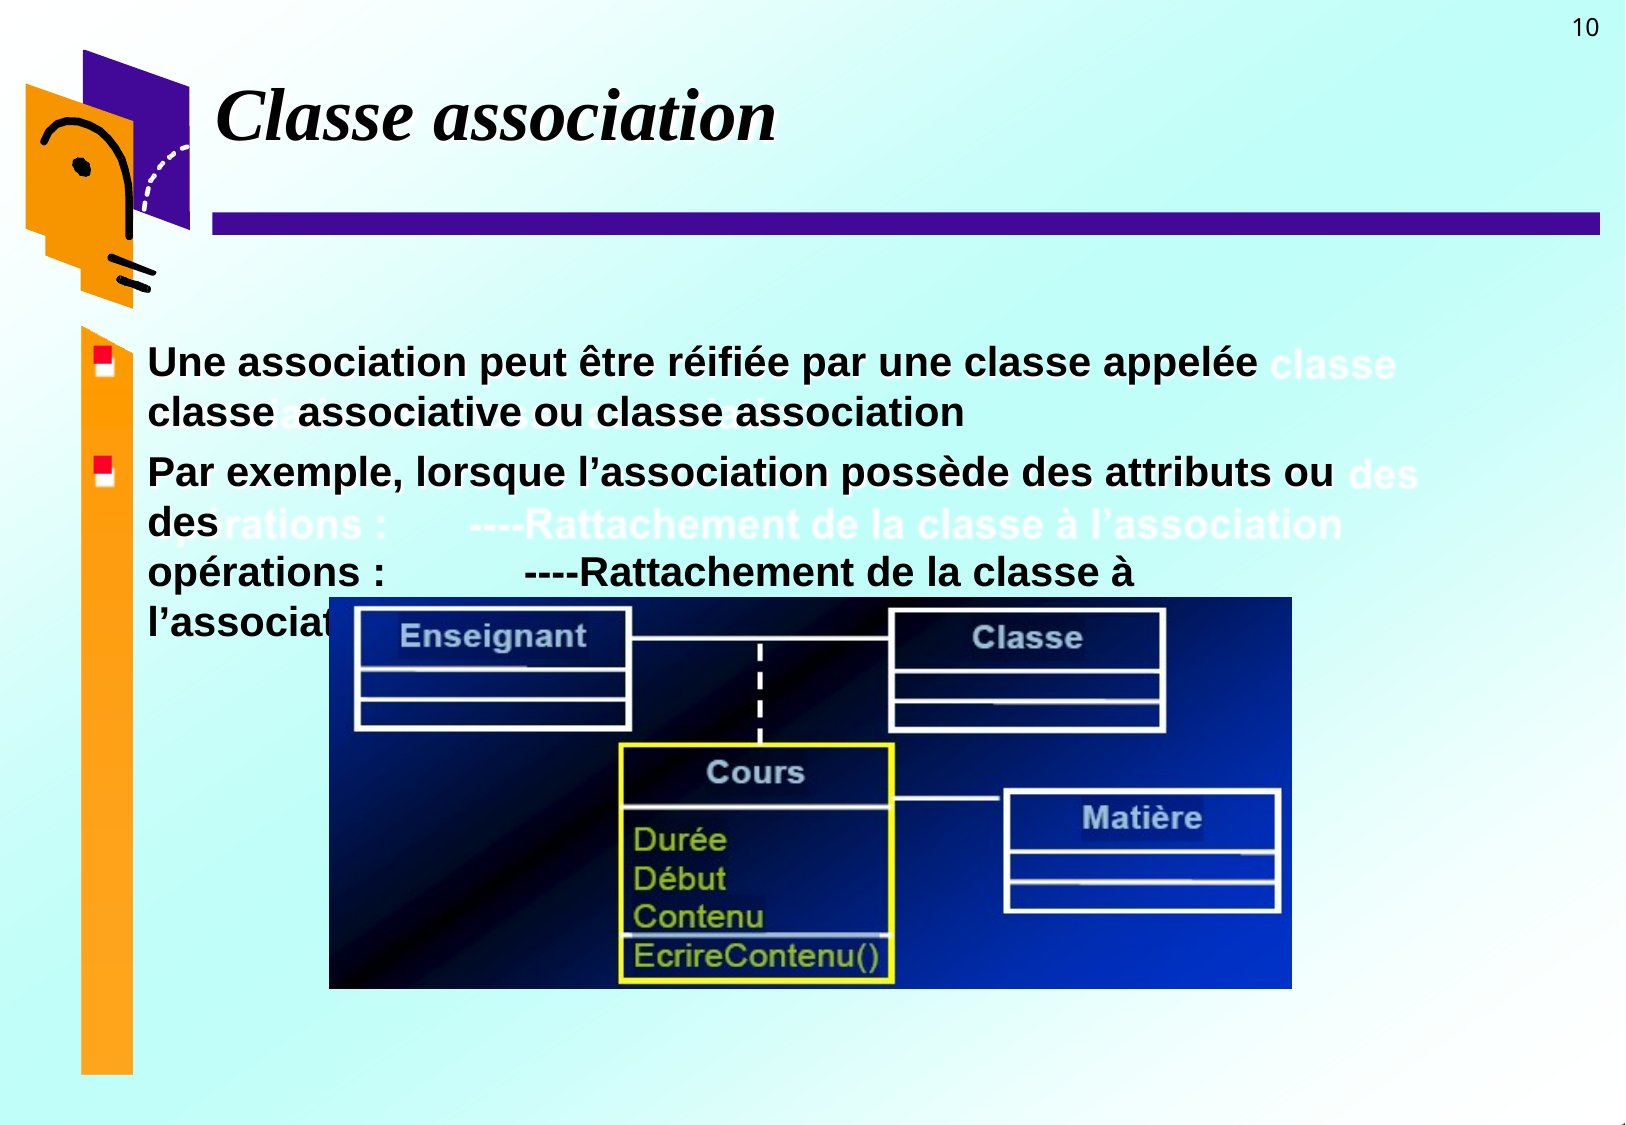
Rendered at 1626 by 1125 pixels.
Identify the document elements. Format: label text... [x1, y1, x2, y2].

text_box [72, 321, 1460, 552]
text_box 10 [1569, 9, 1602, 42]
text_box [25, 43, 832, 310]
text_box Une association peut être réifiée par une classe appelée classe associative ou classe association Par exemple, lorsque l’association possède des attributs ou des opérations : ----Rattachement de la classe à l’association [88, 559, 1420, 645]
picture [0, 0, 1625, 1125]
